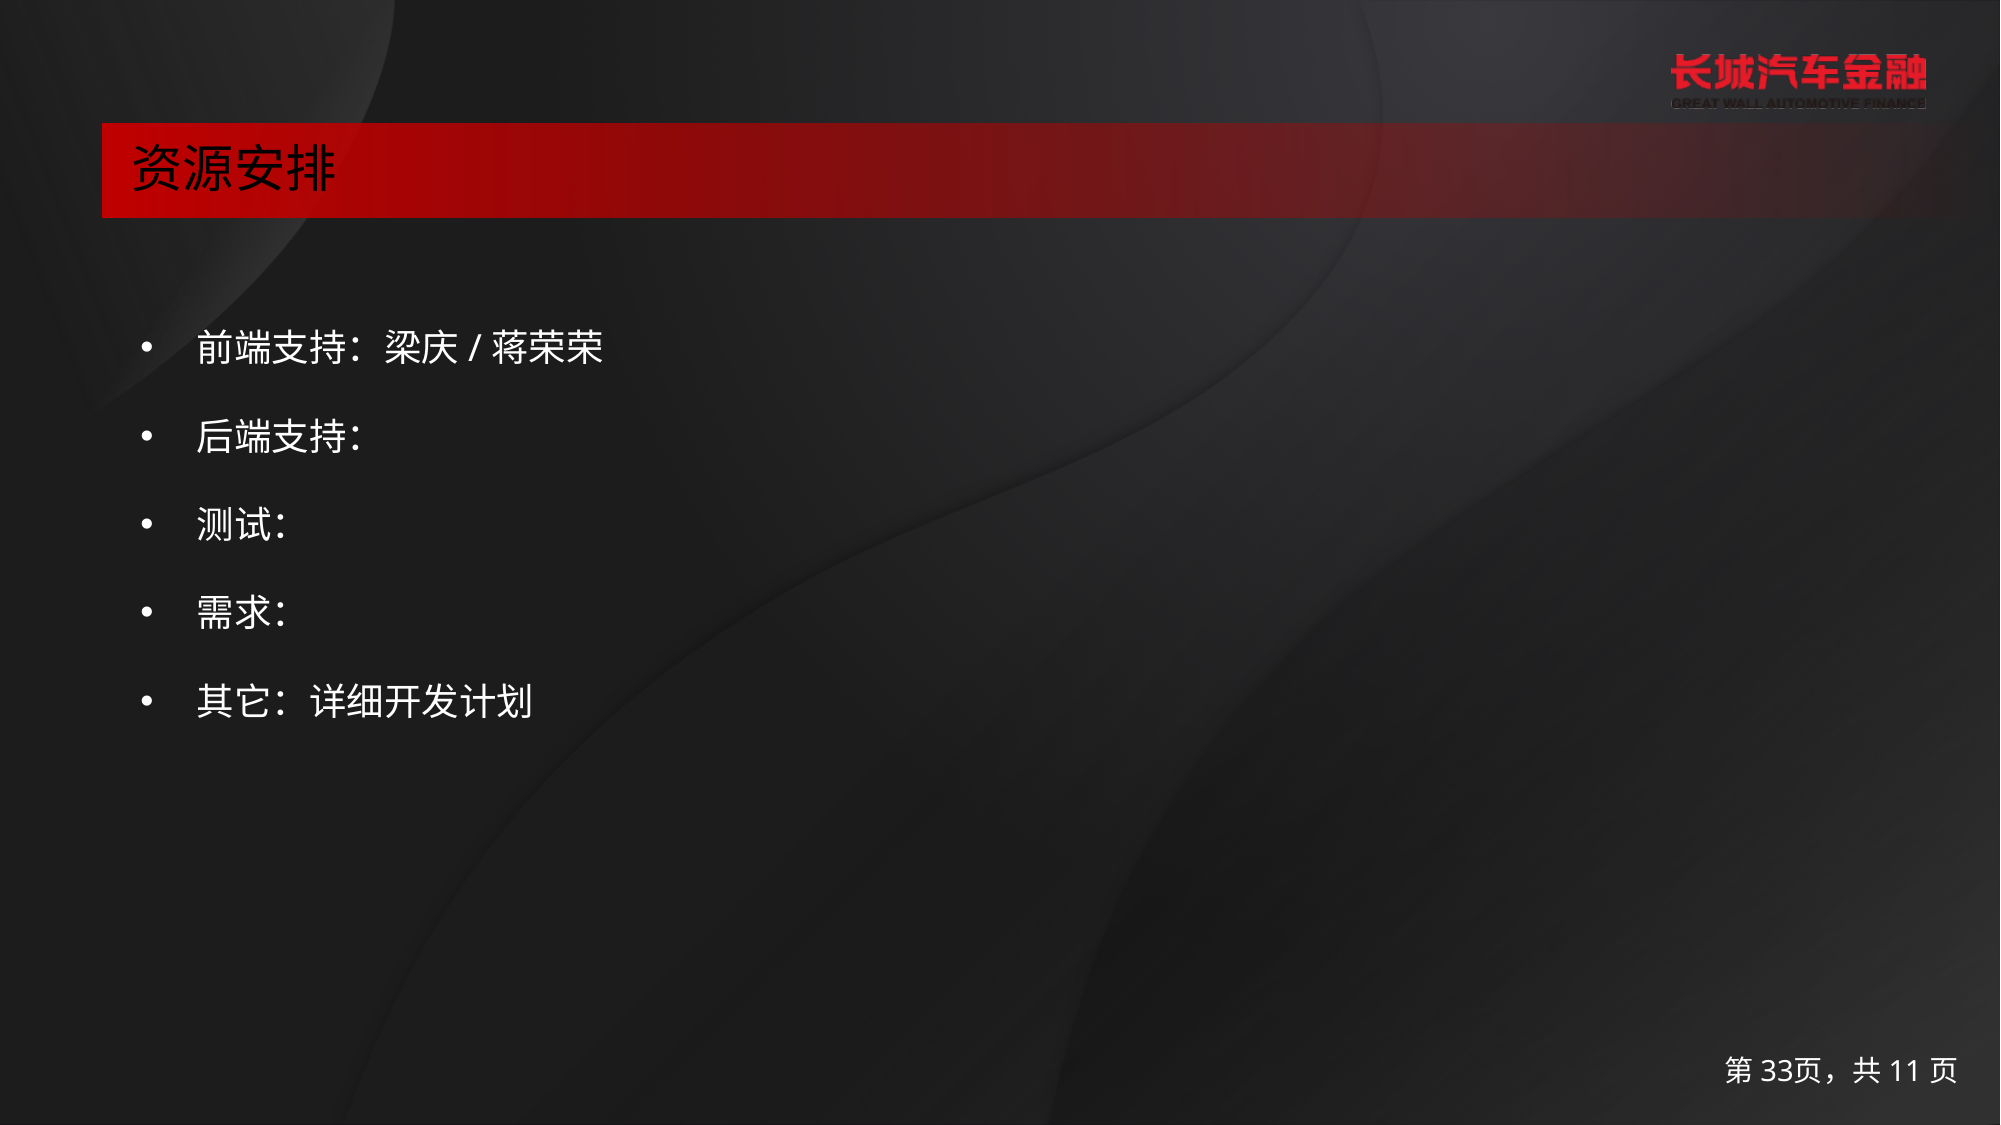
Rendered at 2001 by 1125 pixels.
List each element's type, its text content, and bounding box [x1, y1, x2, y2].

title 资源安排 [116, 135, 1434, 207]
picture [0, 0, 2000, 1125]
list 前端支持：梁庆/蒋荣荣 后端支持： 测试： 需求： 其它：详细开发计划 [125, 294, 1851, 875]
